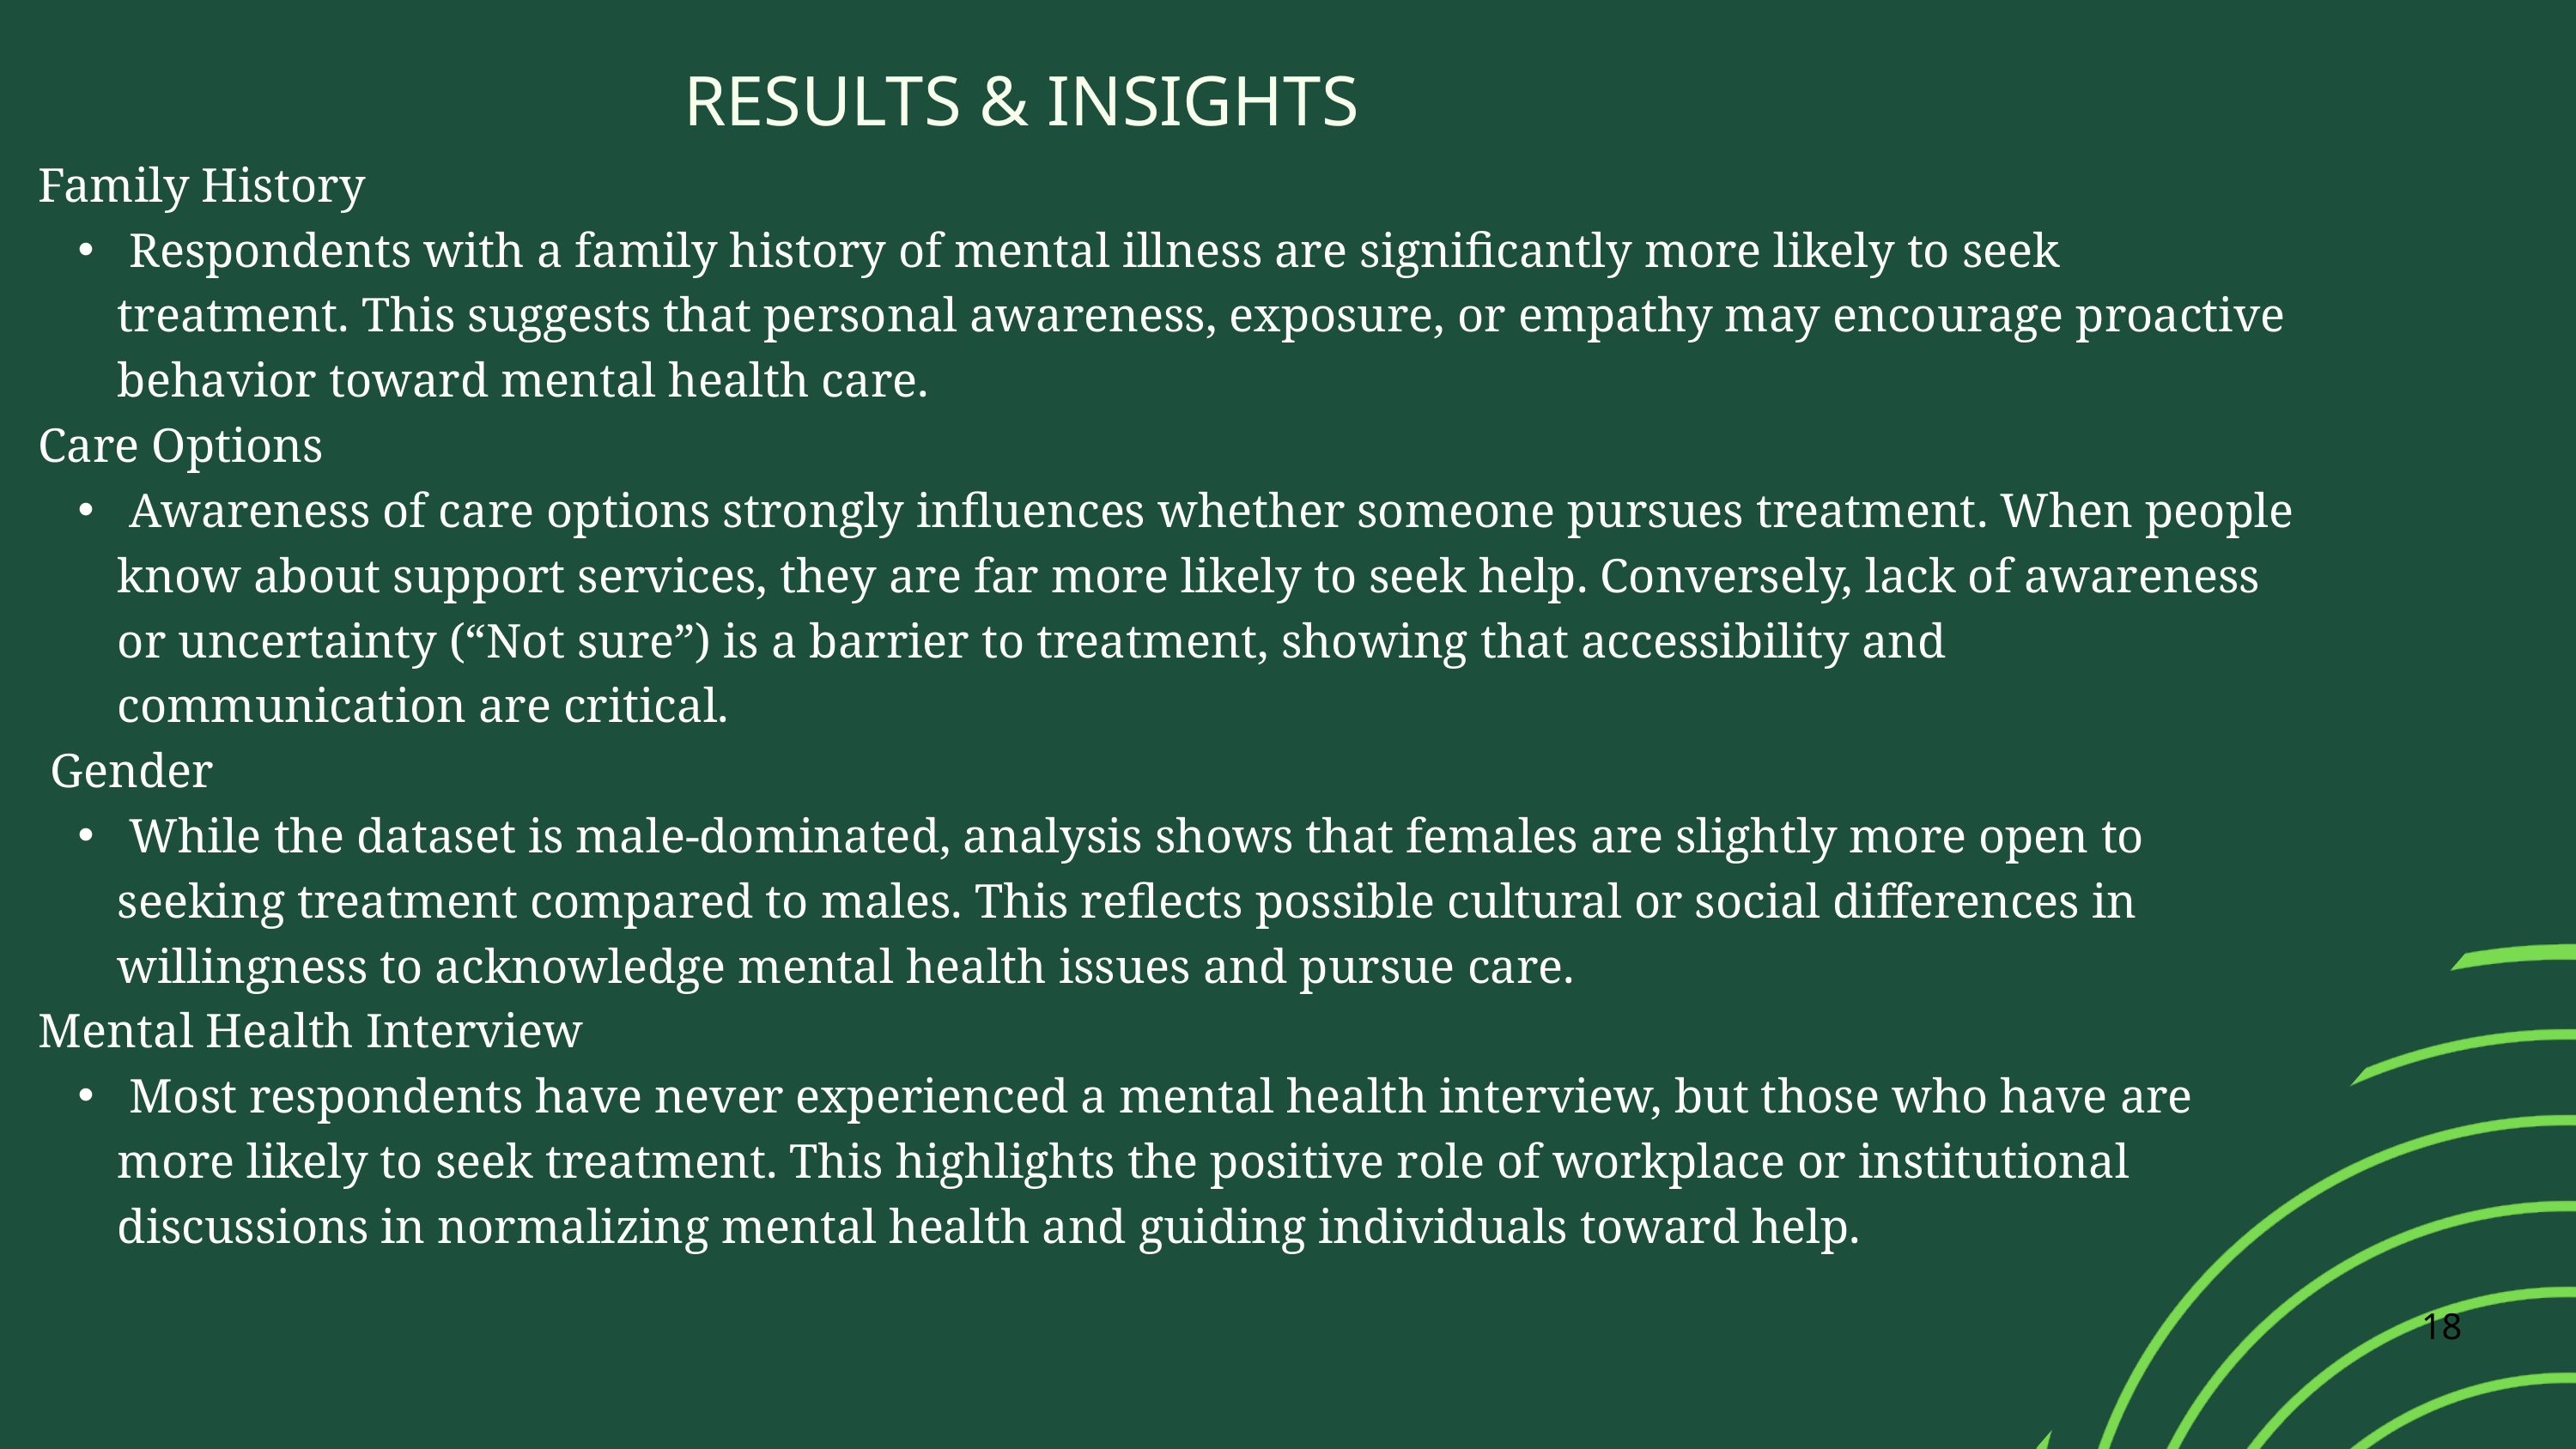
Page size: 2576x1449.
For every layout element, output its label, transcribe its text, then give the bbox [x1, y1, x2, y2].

text_box 18 [2421, 1296, 2463, 1348]
text_box RESULTS & INSIGHTS [683, 57, 1704, 139]
text_box Family History Respondents with a family history of mental illness are significantly more likely to seek treatment. This suggests that personal awareness, exposure, or empathy may encourage proactive behavior toward mental health care. Care Options Awareness of care options strongly influences whether someone pursues treatment. When people know about support services, they are far more likely to seek help. Conversely, lack of awareness or uncertainty (“Not sure”) is a barrier to treatment, showing that accessibility and communication are critical. Gender While the dataset is male-dominated, analysis shows that females are slightly more open to seeking treatment compared to males. This reflects possible cultural or social differences in willingness to acknowledge mental health issues and pursue care. Mental Health Interview Most respondents have never experienced a mental health interview, but those who have are more likely to seek treatment. This highlights the positive role of workplace or institutional discussions in normalizing mental health and guiding individuals toward help. [38, 146, 2297, 1318]
text_box [2035, 887, 2576, 1449]
